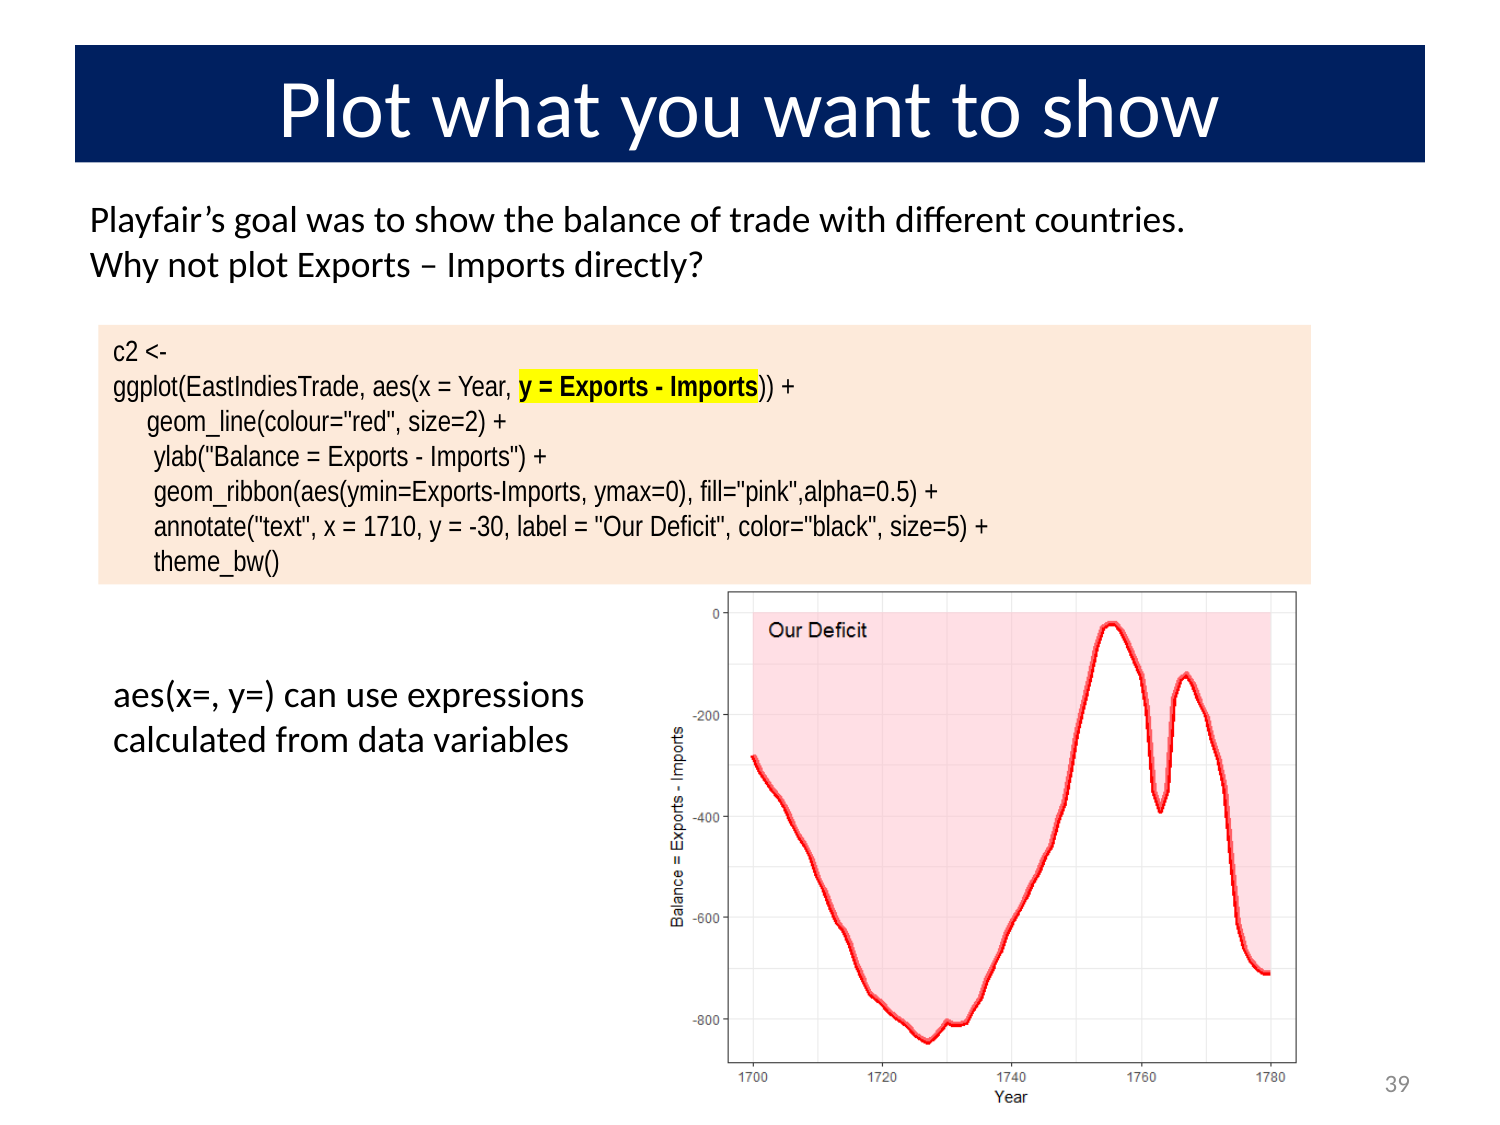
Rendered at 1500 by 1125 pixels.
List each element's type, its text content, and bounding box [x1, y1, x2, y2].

text_box Playfair’s goal was to show the balance of trade with different countries. Why not plot Exports – Imports directly? [74, 187, 1425, 293]
text_box c2 <- ggplot(EastIndiesTrade, aes(x = Year, y = Exports - Imports)) + geom_line(colour="red", size=2) + ylab("Balance = Exports - Imports") + geom_ribbon(aes(ymin=Exports-Imports, ymax=0), fill="pink",alpha=0.5) + annotate("text", x = 1710, y = -30, label = "Our Deficit", color="black", size=5) + theme_bw() [98, 324, 1311, 585]
picture [662, 587, 1301, 1107]
text_box aes(x=, y=) can use expressions calculated from data variables [98, 662, 613, 768]
slide_number 39 [1304, 1062, 1425, 1103]
title Plot what you want to show [75, 45, 1425, 163]
